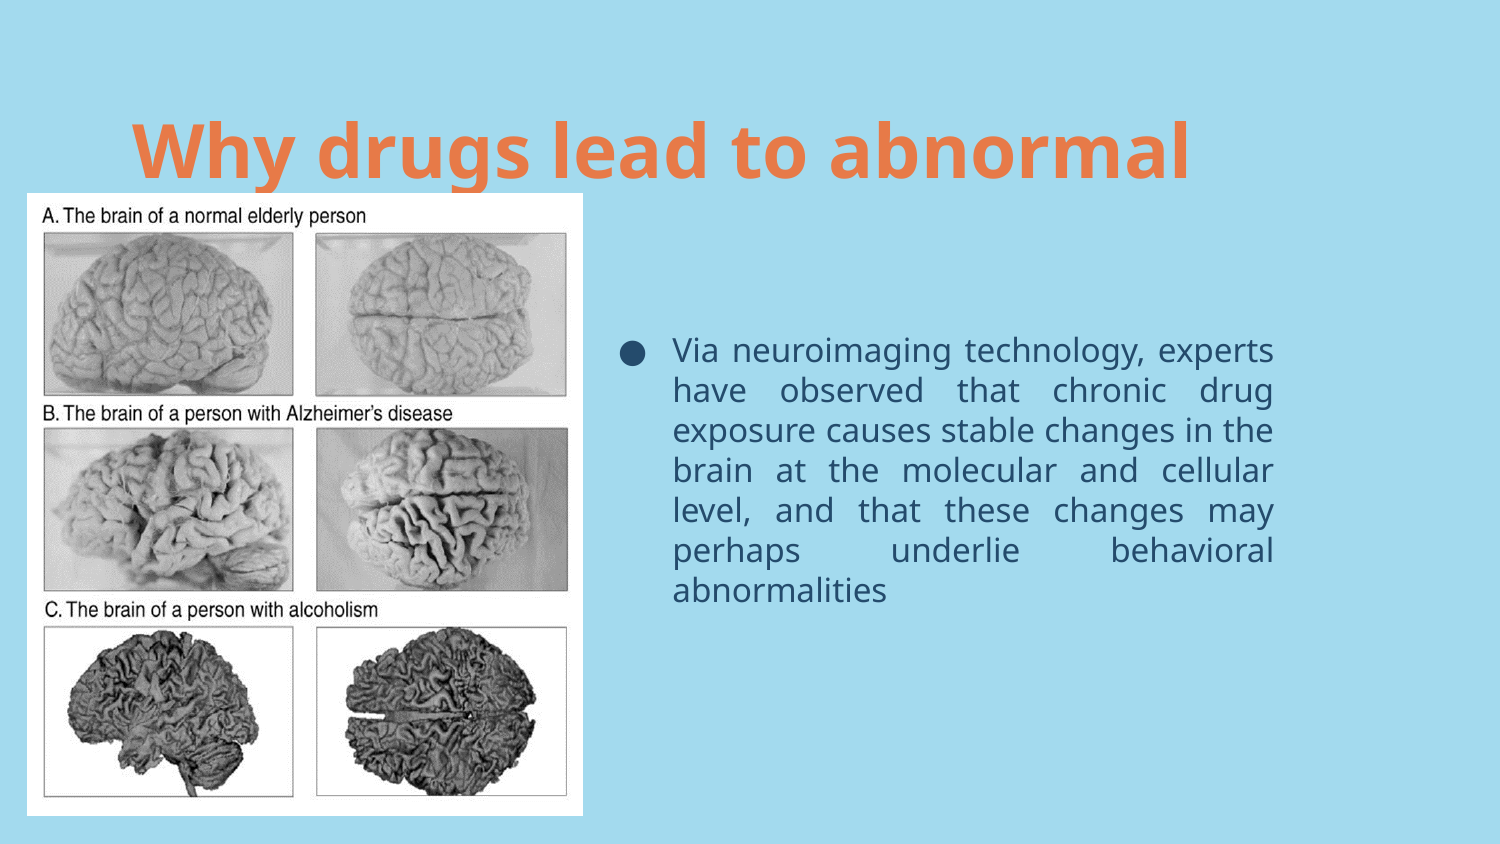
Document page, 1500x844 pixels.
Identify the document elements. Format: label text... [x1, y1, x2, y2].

title Why drugs lead to abnormal behaviors? [116, 88, 1383, 167]
list Via neuroimaging technology, experts have observed that chronic drug exposure causes stable changes in the brain at the molecular and cellular level, and that these changes may perhaps underlie behavioral abnormalities [582, 314, 1291, 844]
picture [26, 193, 583, 816]
